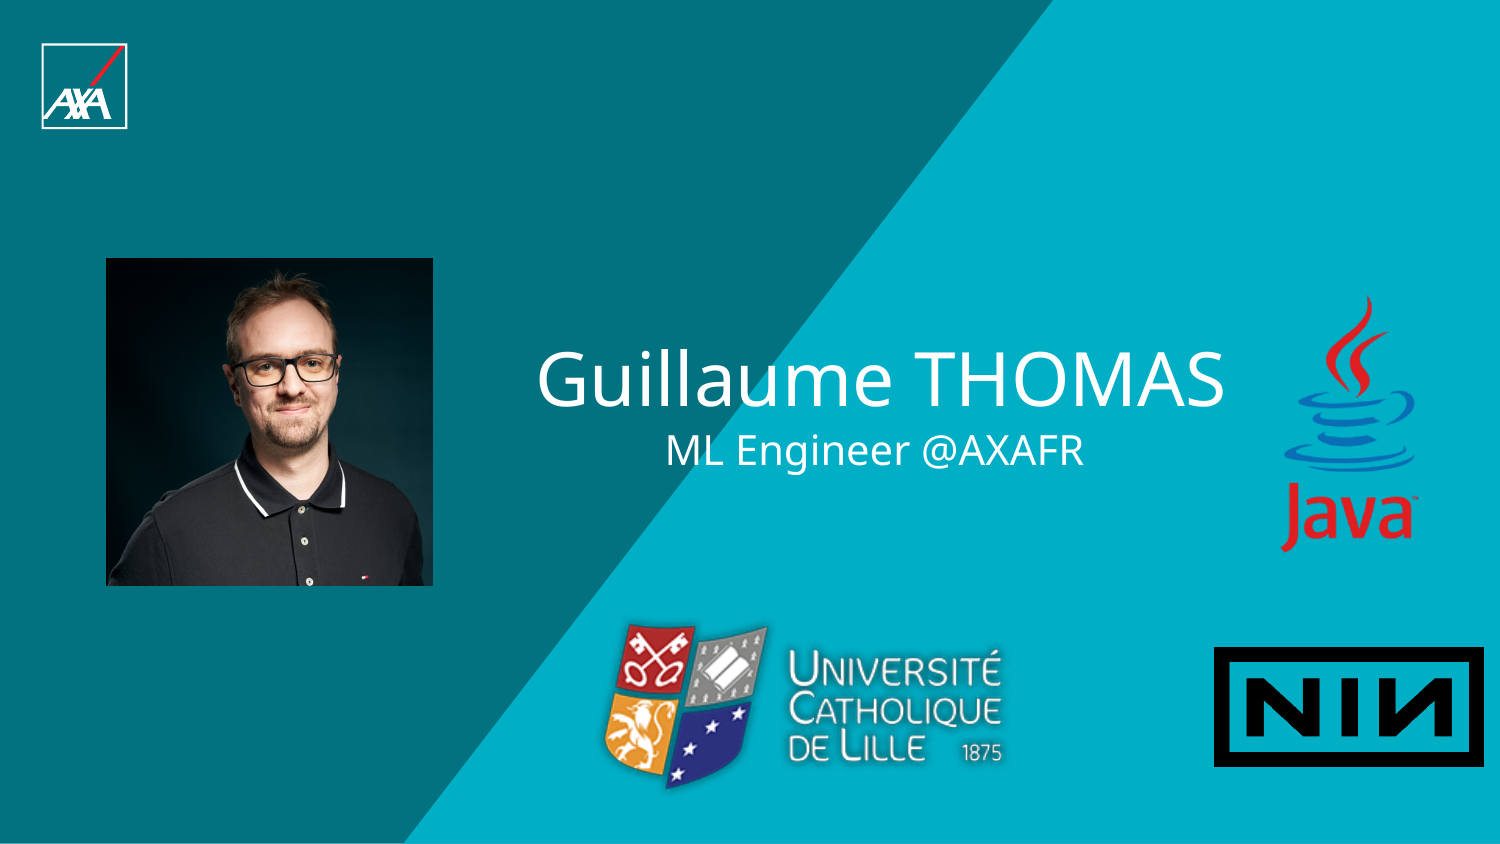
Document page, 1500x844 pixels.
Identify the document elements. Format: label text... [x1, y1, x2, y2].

text_box Guillaume THOMAS [535, 330, 1192, 512]
picture [593, 614, 1014, 800]
picture [1214, 647, 1484, 768]
picture [1197, 272, 1500, 576]
text_box ML Engineer @AXAFR [664, 423, 1192, 564]
picture [105, 257, 433, 586]
